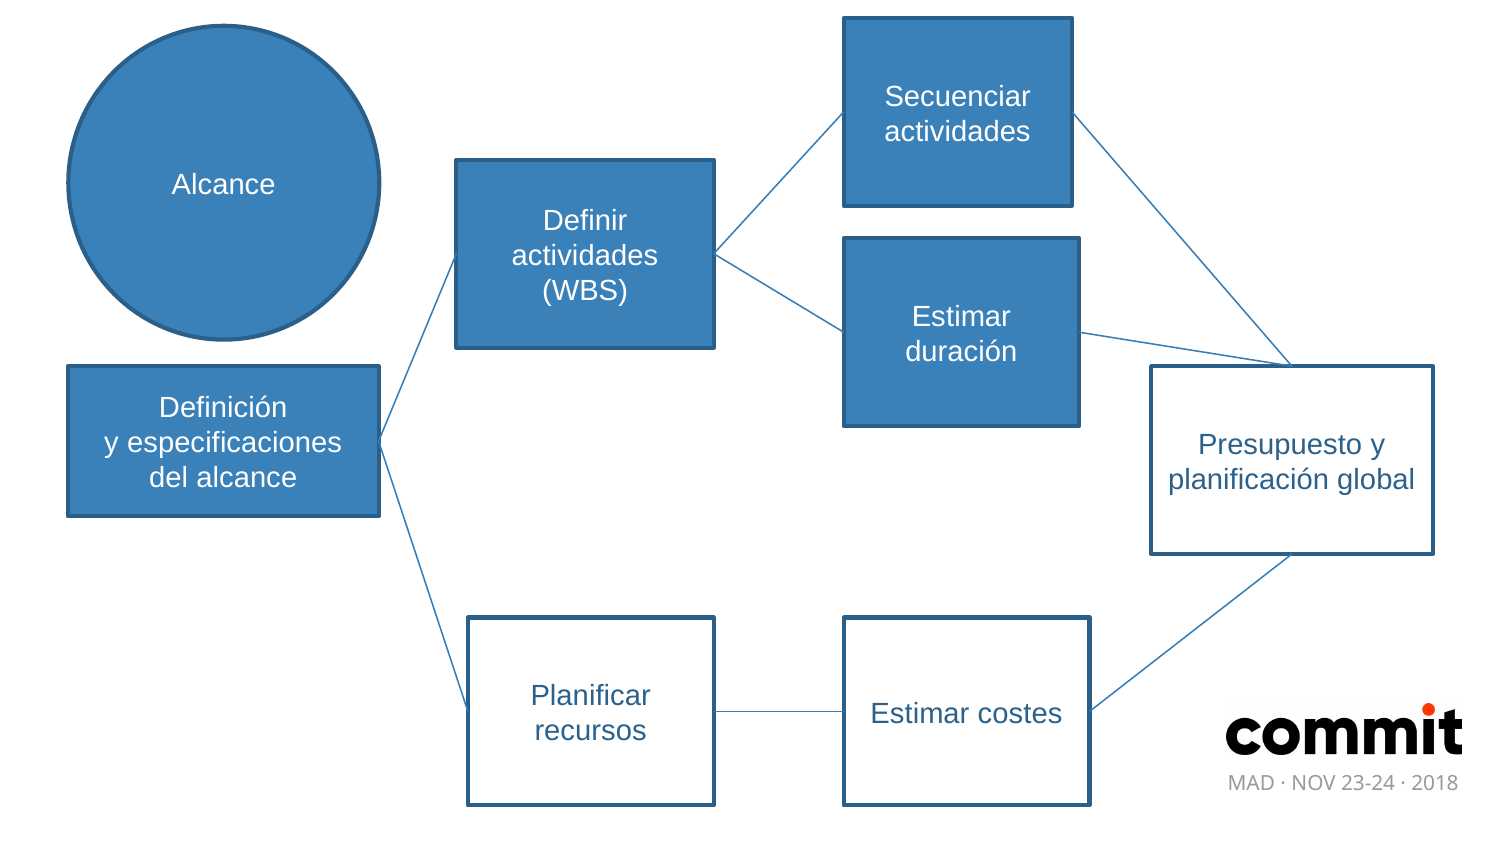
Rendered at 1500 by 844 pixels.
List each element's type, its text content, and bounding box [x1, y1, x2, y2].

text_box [1071, 111, 1293, 367]
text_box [713, 253, 844, 333]
text_box Estimar duración [842, 236, 1081, 428]
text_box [378, 440, 469, 712]
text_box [713, 111, 844, 253]
text_box Estimar costes [842, 615, 1092, 807]
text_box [1078, 331, 1293, 367]
text_box Presupuesto y planificación global [1149, 364, 1435, 556]
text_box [1089, 553, 1293, 712]
text_box Planificar recursos [466, 615, 716, 807]
picture [1226, 703, 1462, 755]
text_box Definición y especificaciones del alcance [66, 364, 373, 518]
text_box Definir actividades (WBS) [454, 158, 716, 350]
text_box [378, 253, 457, 440]
text_box Secuenciar actividades [842, 16, 1074, 208]
text_box Alcance [66, 23, 382, 342]
